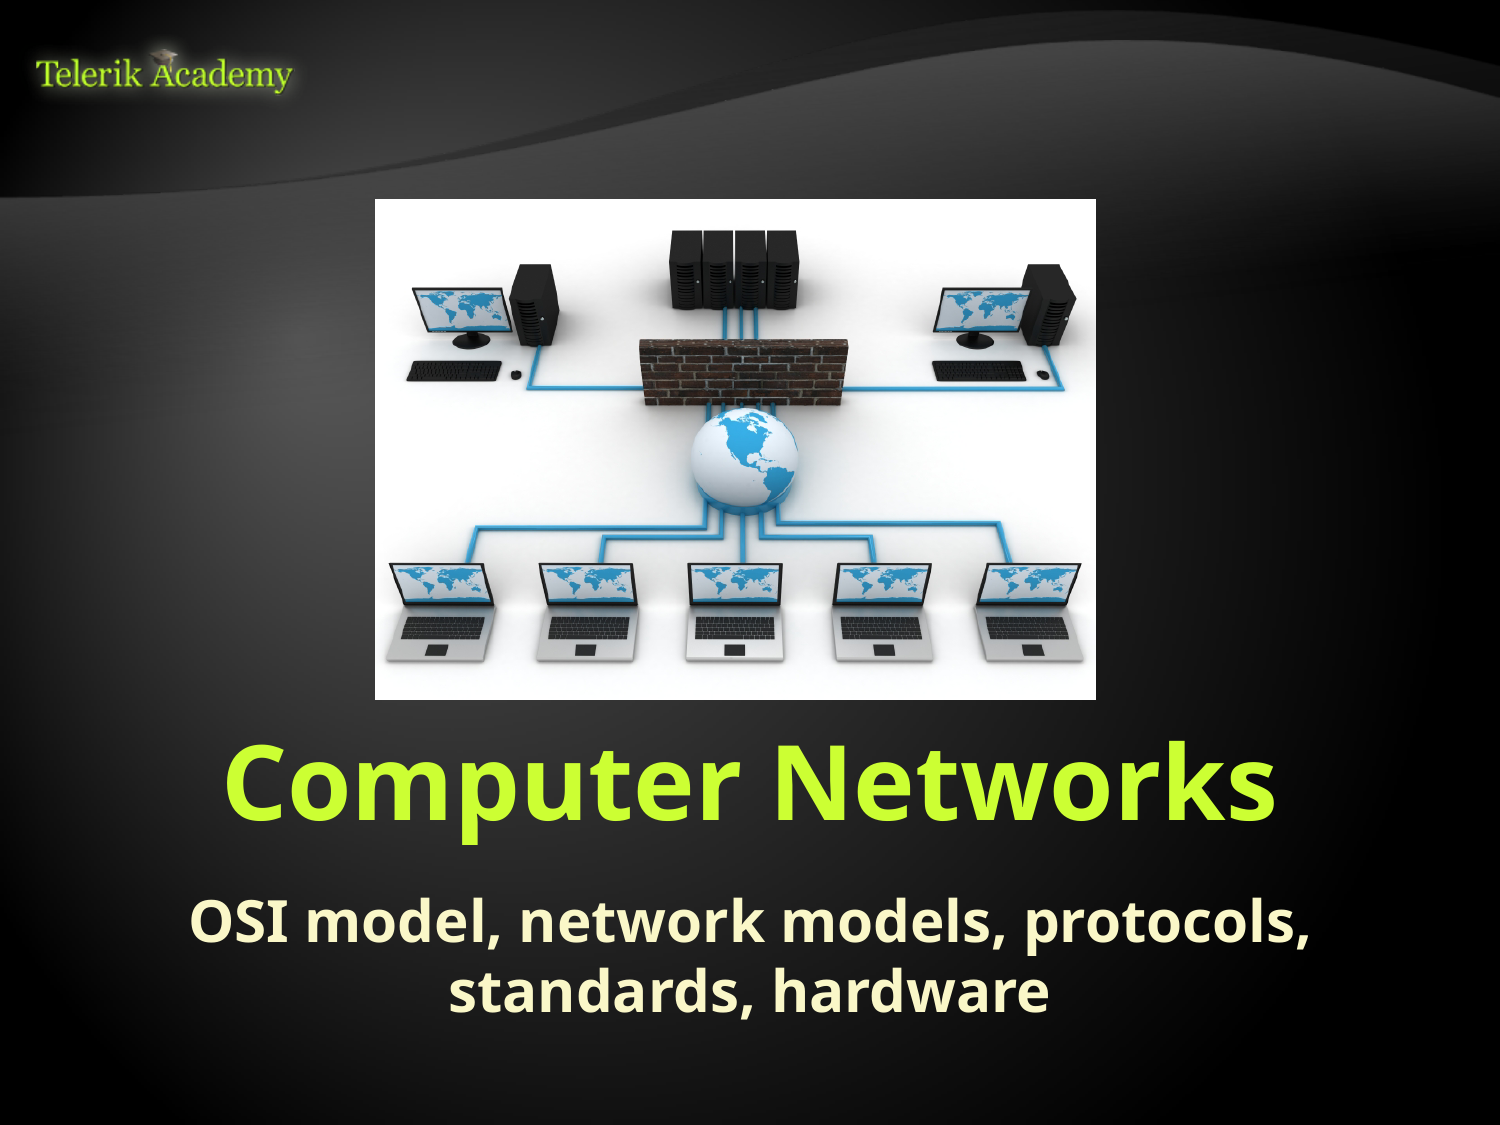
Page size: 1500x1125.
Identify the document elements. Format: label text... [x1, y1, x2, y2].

picture [0, 0, 1500, 1125]
subtitle OSI model, network models, protocols, standards, hardware [125, 869, 1375, 1039]
title Computer Networks [99, 726, 1400, 840]
